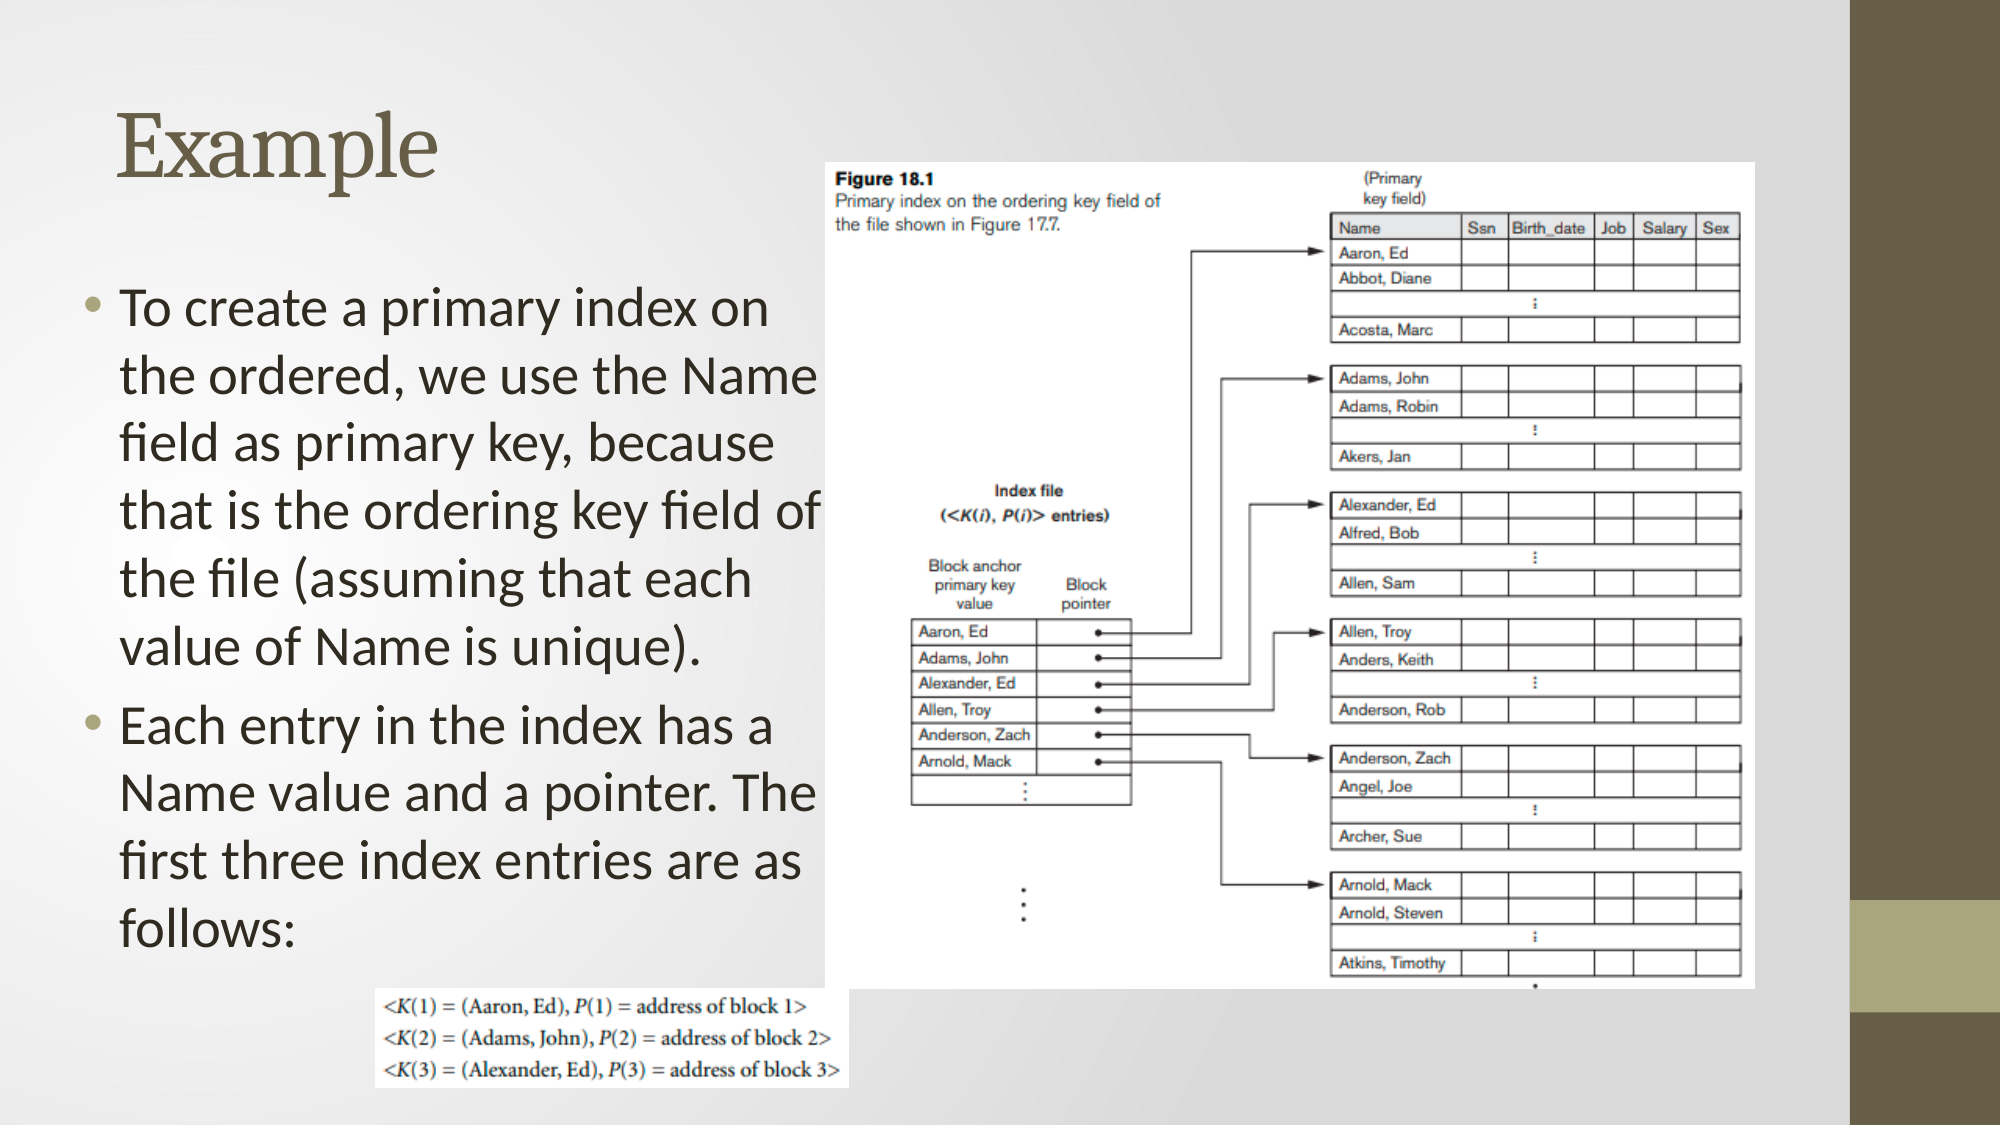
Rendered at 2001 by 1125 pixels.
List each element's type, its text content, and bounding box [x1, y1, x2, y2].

list To create a primary index on the ordered, we use the Name field as primary key, because that is the ordering key field of the file (assuming that each value of Name is unique). Each entry in the index has a Name value and a pointer. The first three index entries are as follows: [50, 262, 821, 1016]
picture [374, 161, 1756, 1088]
title Example [99, 45, 1767, 233]
